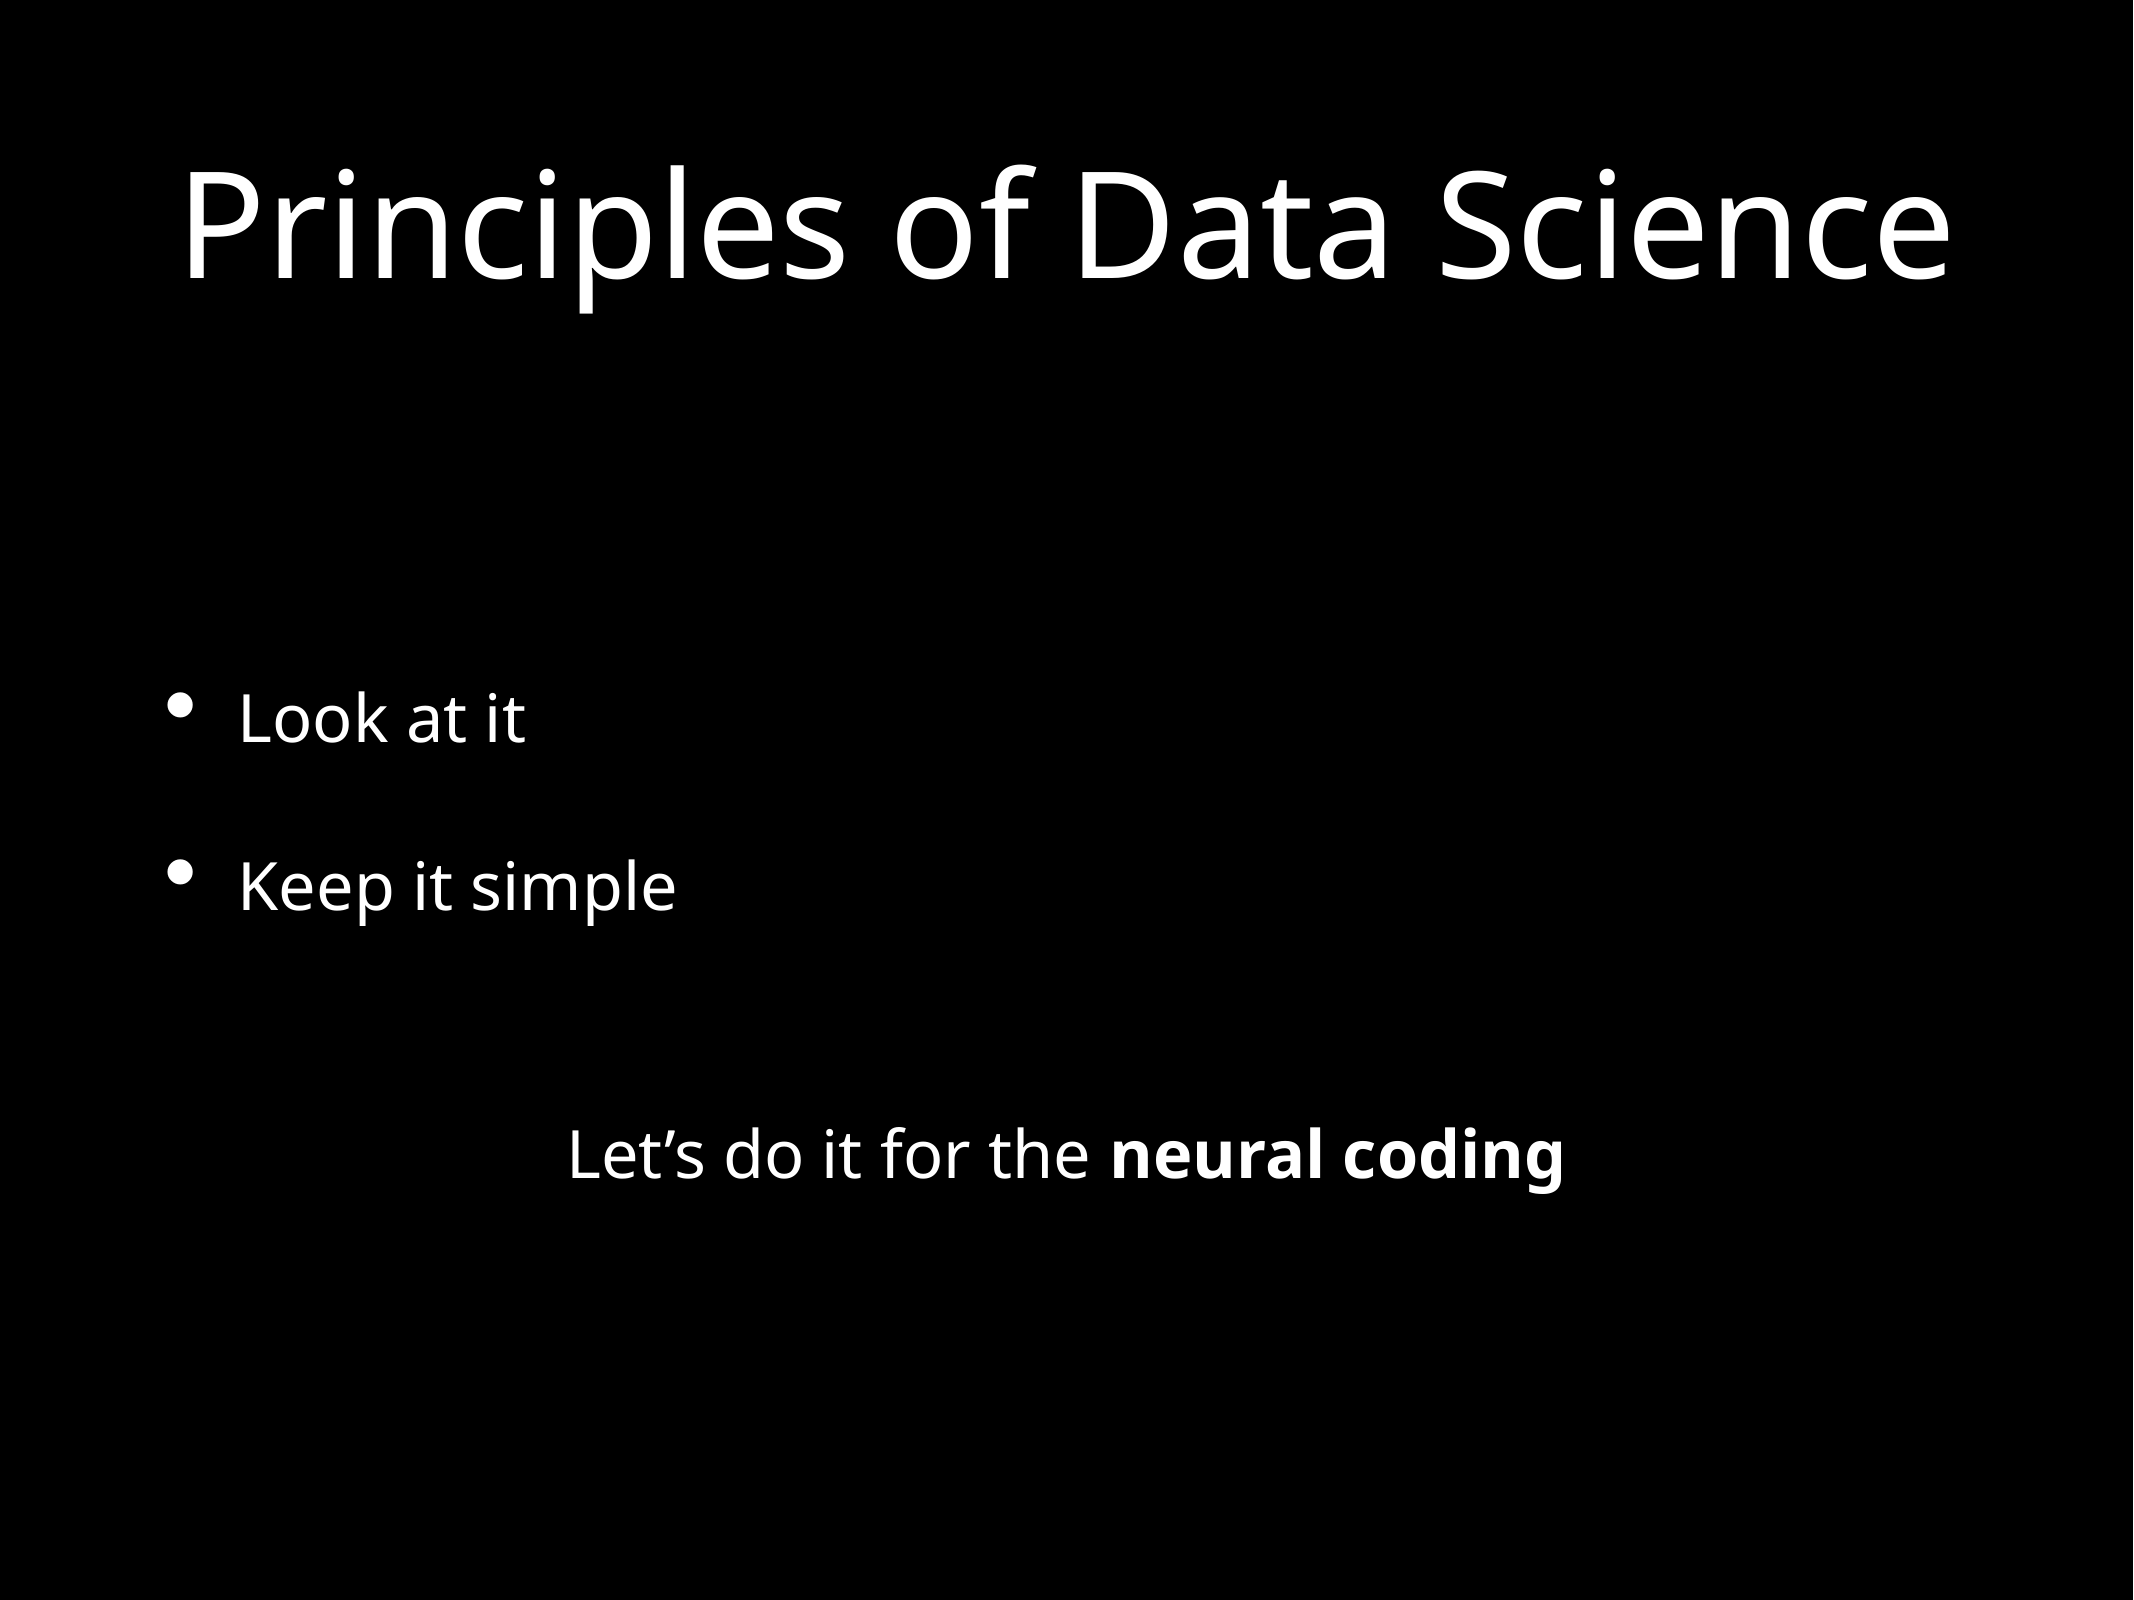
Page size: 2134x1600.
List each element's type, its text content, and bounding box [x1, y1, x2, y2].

list Look at it Keep it simple [155, 424, 1978, 1176]
title Principles of Data Science [155, 41, 1978, 397]
text_box Let’s do it for the neural coding [557, 1103, 1576, 1201]
